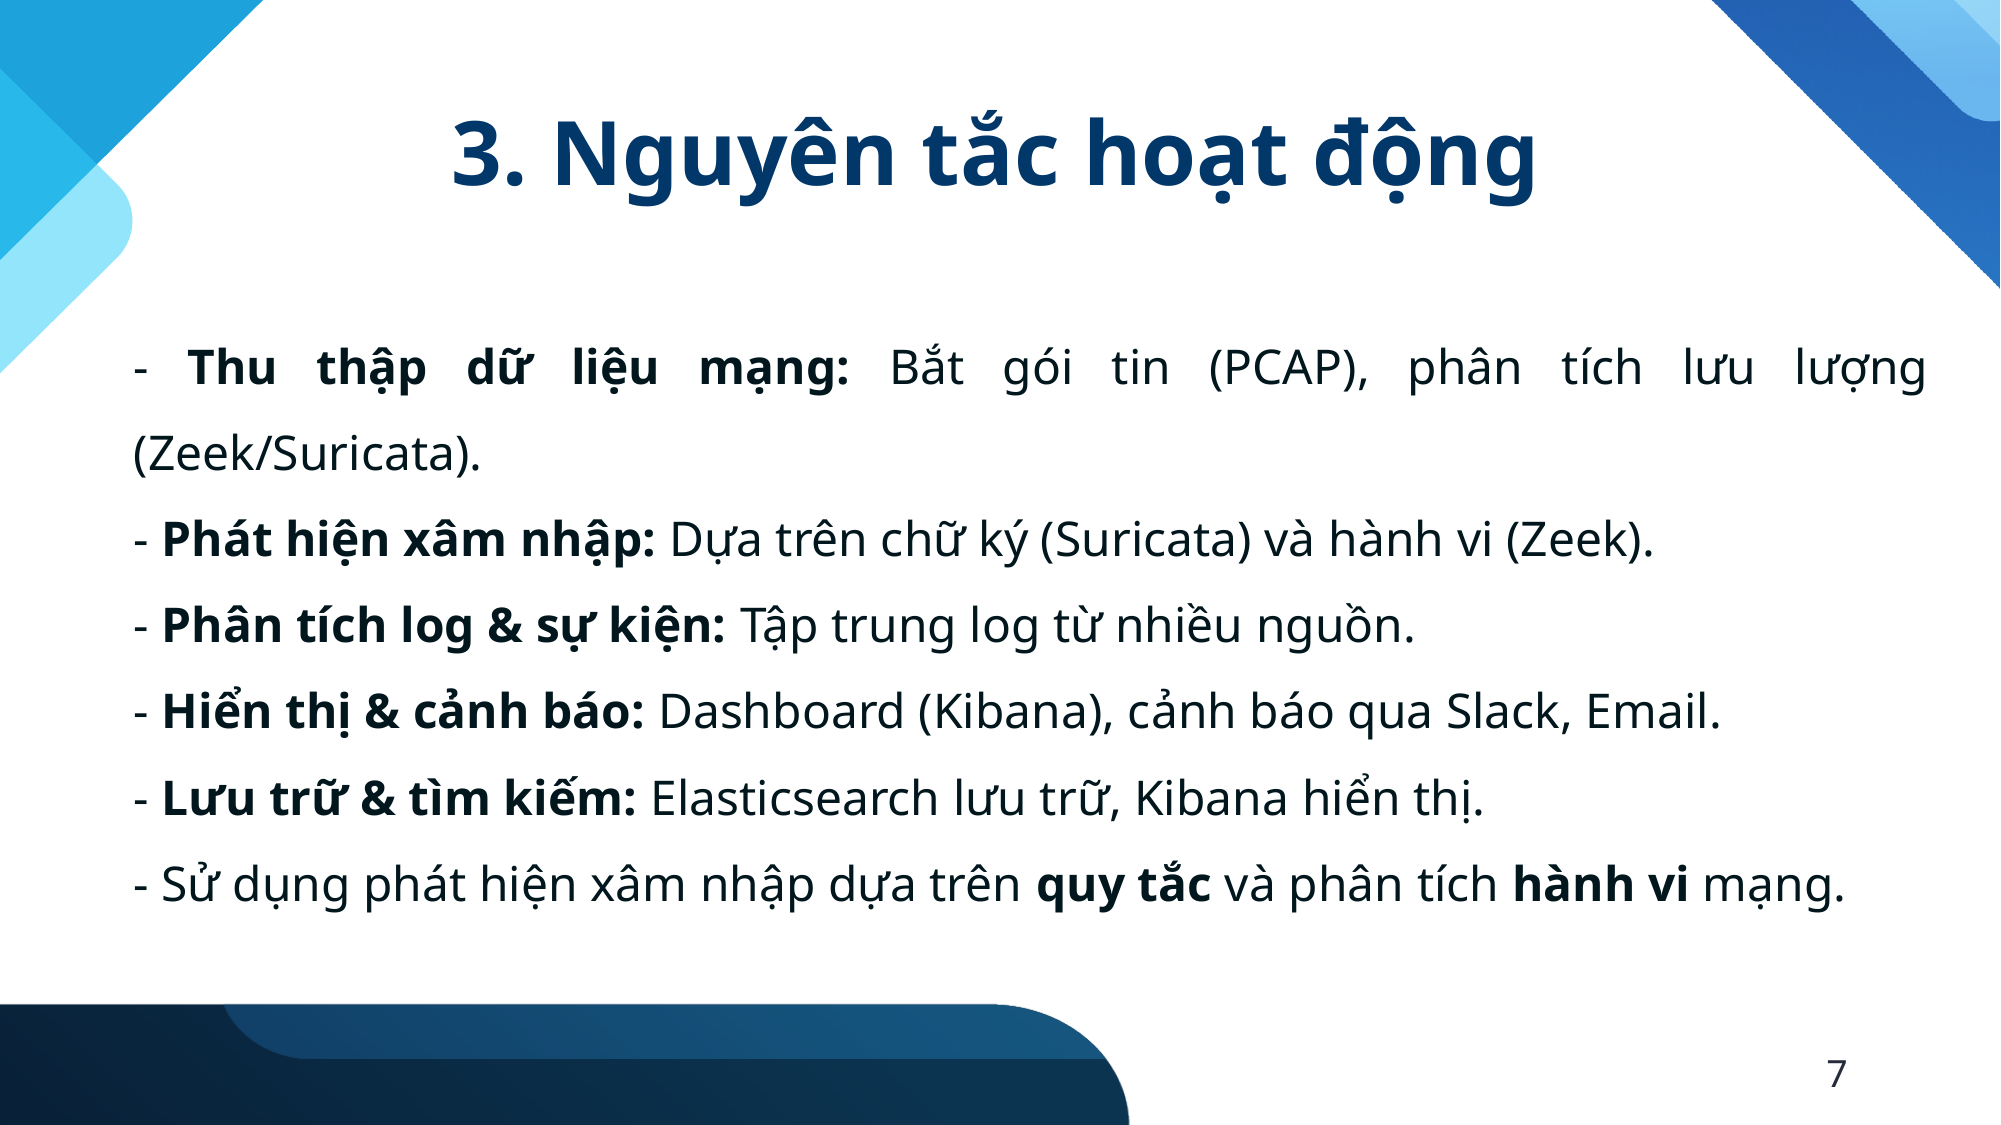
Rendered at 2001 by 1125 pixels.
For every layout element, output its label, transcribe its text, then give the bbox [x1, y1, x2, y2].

picture [1591, 0, 2000, 375]
text_box 3. Nguyên tắc hoạt động [431, 76, 1569, 214]
text_box - Thu thập dữ liệu mạng: Bắt gói tin (PCAP), phân tích lưu lượng (Zeek/Suricata). - Phát hiện xâm nhập: Dựa trên chữ ký (Suricata) và hành vi (Zeek). - Phân tích log & sự kiện: Tập trung log từ nhiều nguồn. - Hiển thị & cảnh báo: Dashboard (Kibana), cảnh báo qua Slack, Email. - Lưu trữ & tìm kiếm: Elasticsearch lưu trữ, Kibana hiển thị. - Sử dụng phát hiện xâm nhập dựa trên quy tắc và phân tích hành vi mạng. [113, 287, 1950, 900]
slide_number 7 [1412, 1042, 1863, 1103]
picture [0, 993, 1197, 1125]
